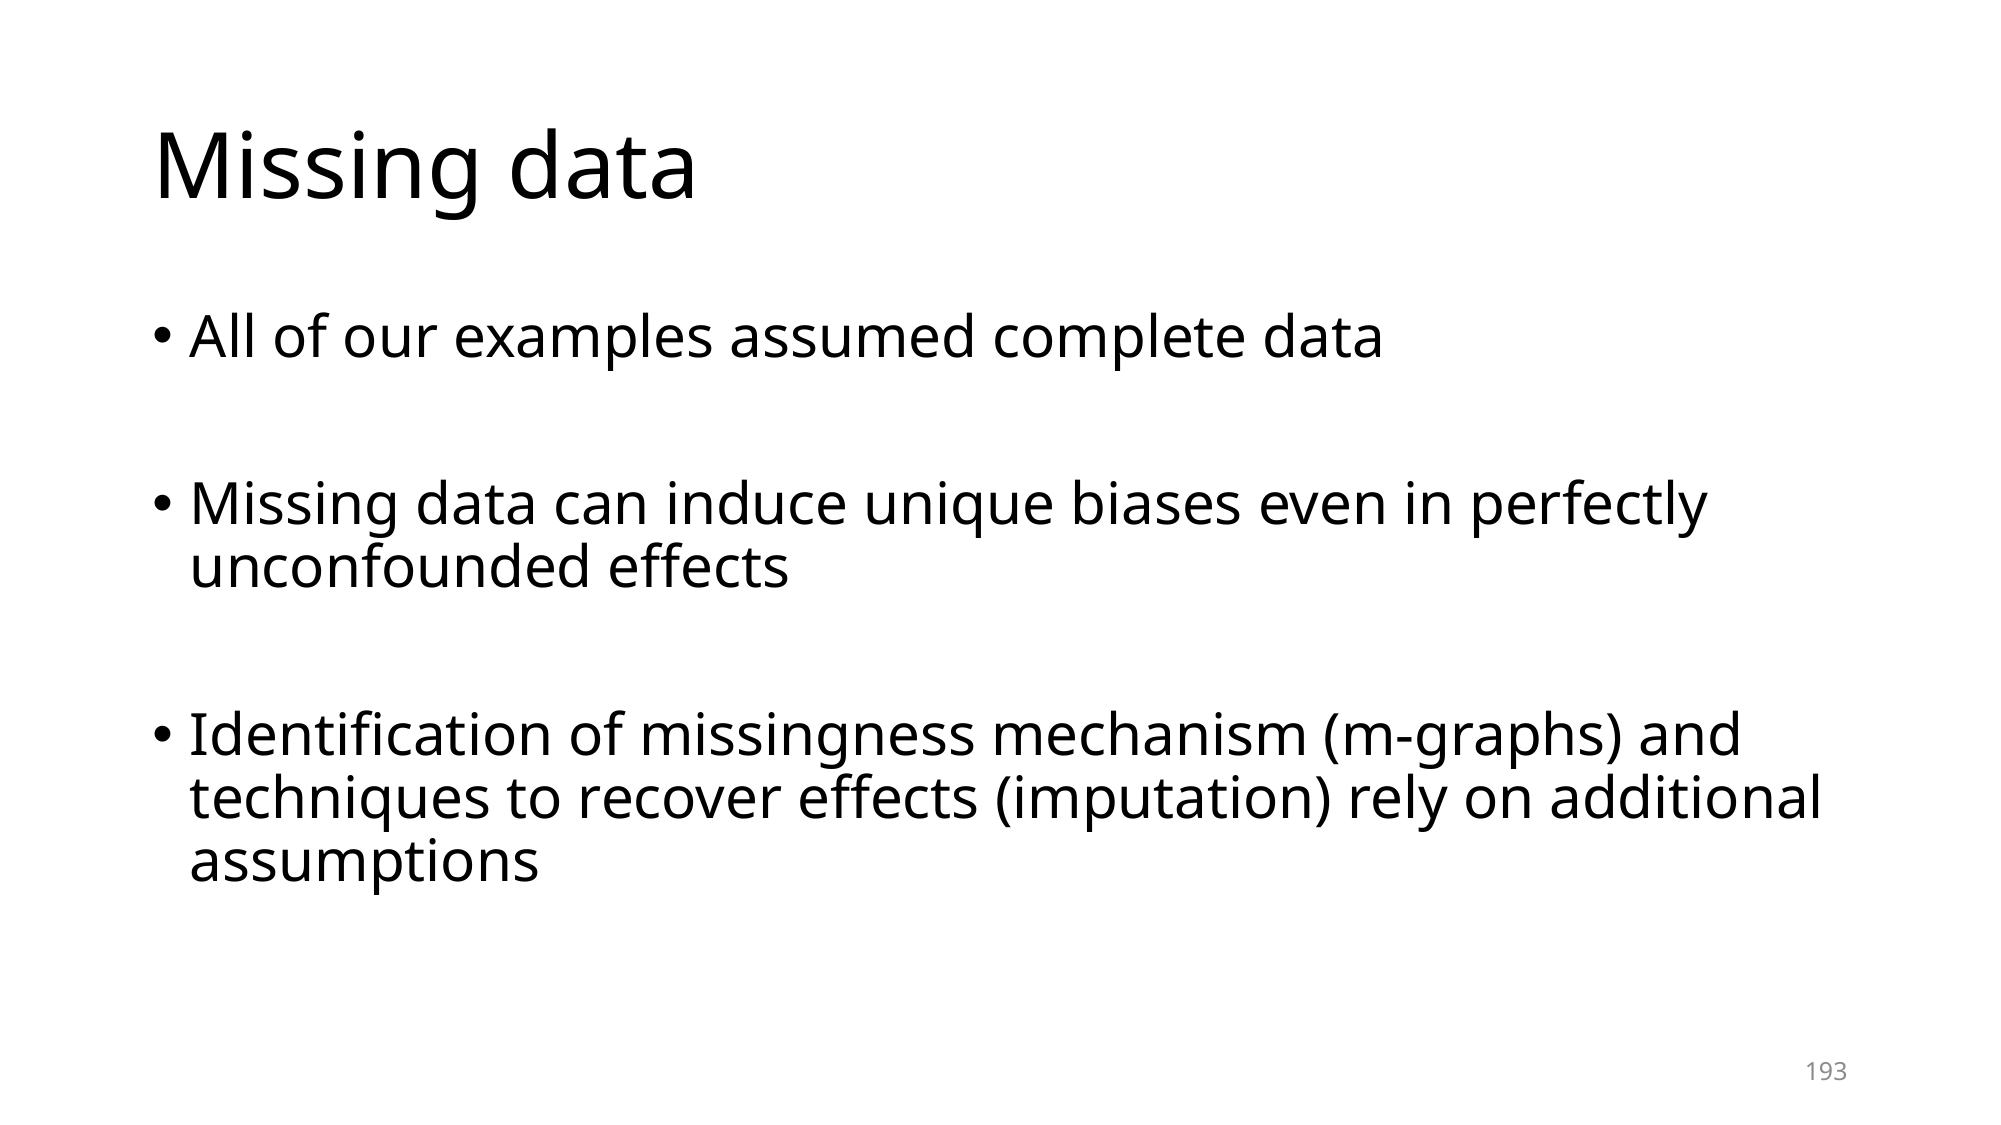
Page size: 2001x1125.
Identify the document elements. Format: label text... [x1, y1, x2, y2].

list All of our examples assumed complete data Missing data can induce unique biases even in perfectly unconfounded effects Identification of missingness mechanism (m-graphs) and techniques to recover effects (imputation) rely on additional assumptions [137, 299, 1863, 1014]
title Missing data [137, 59, 1863, 278]
slide_number 193 [1412, 1042, 1863, 1103]
